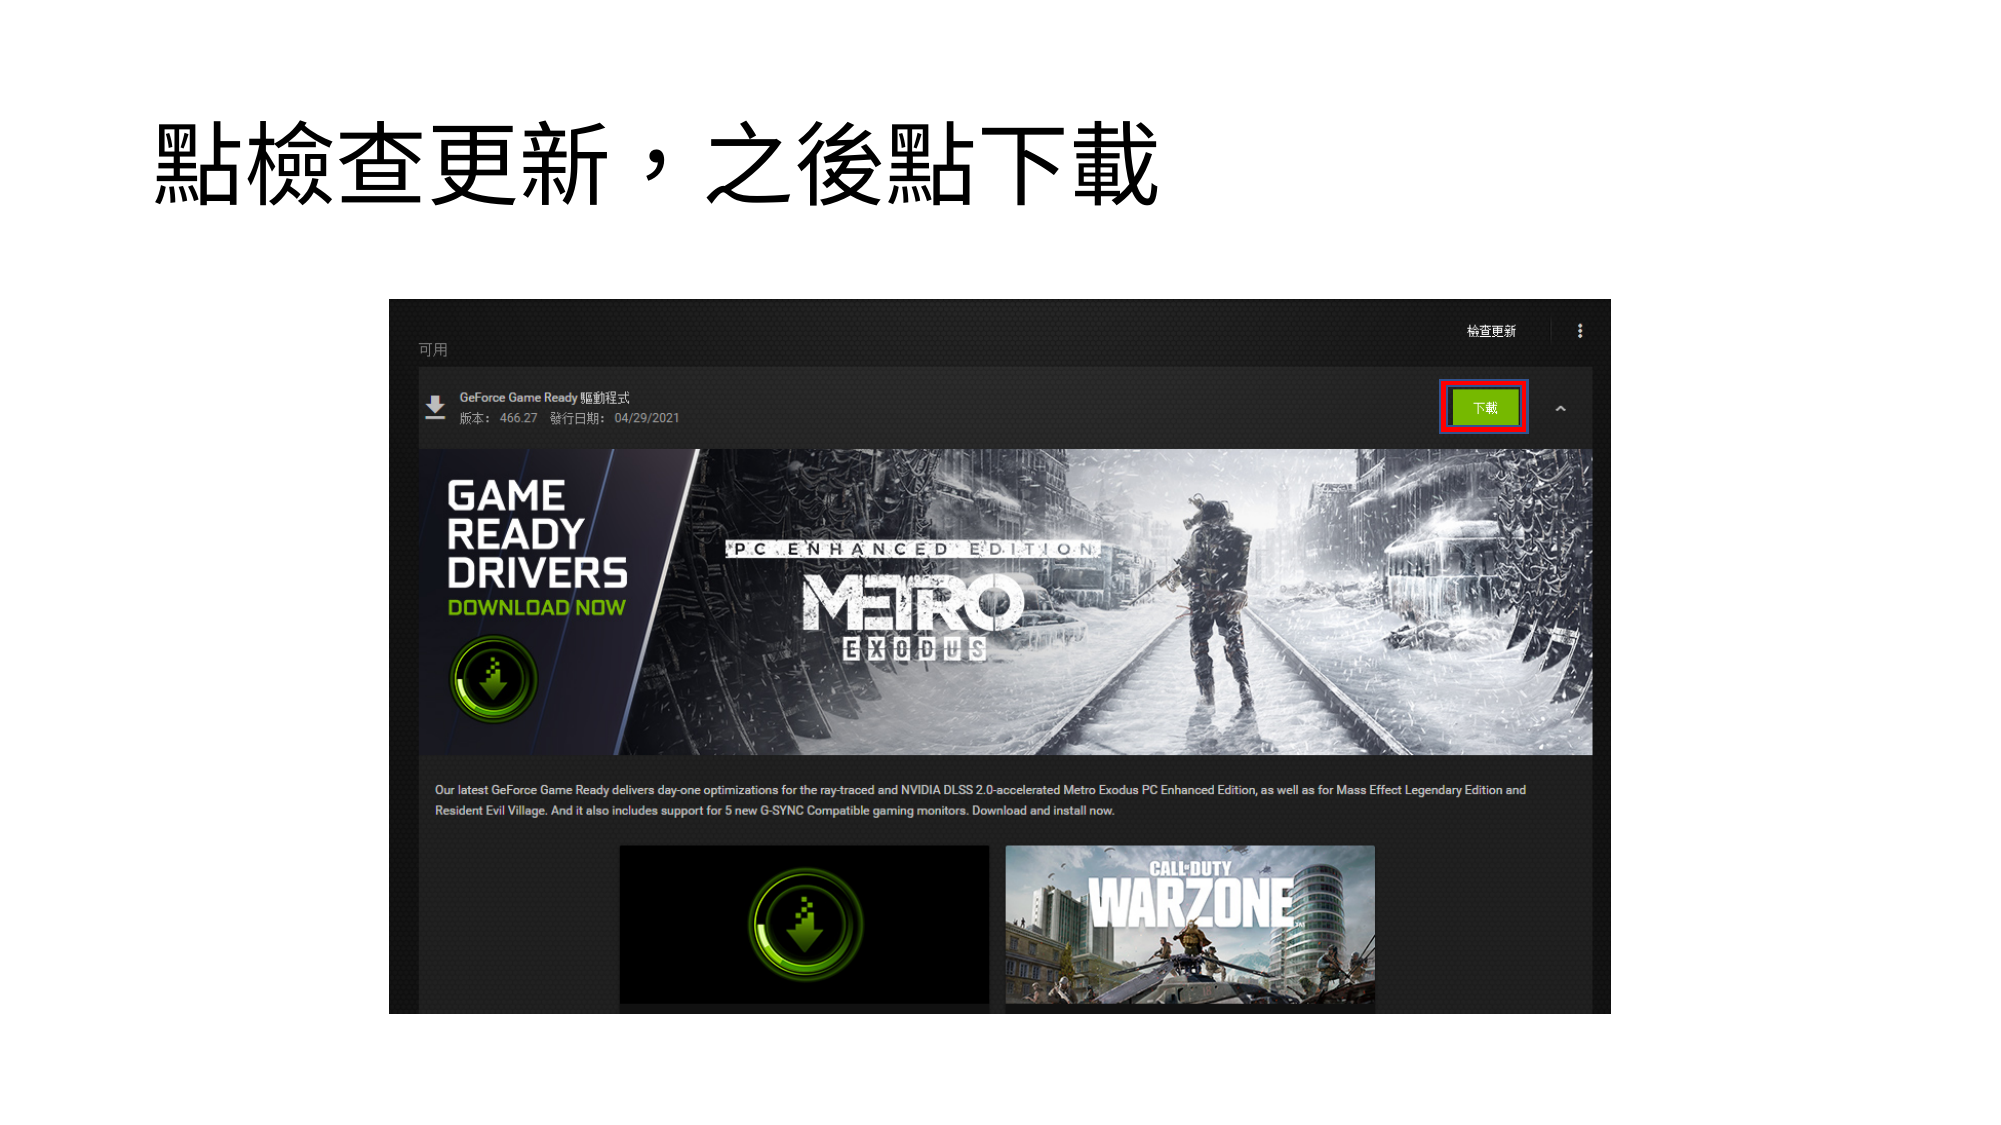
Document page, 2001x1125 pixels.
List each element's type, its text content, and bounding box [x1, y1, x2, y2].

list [389, 299, 1611, 1014]
title 點檢查更新，之後點下載 [137, 59, 1863, 278]
